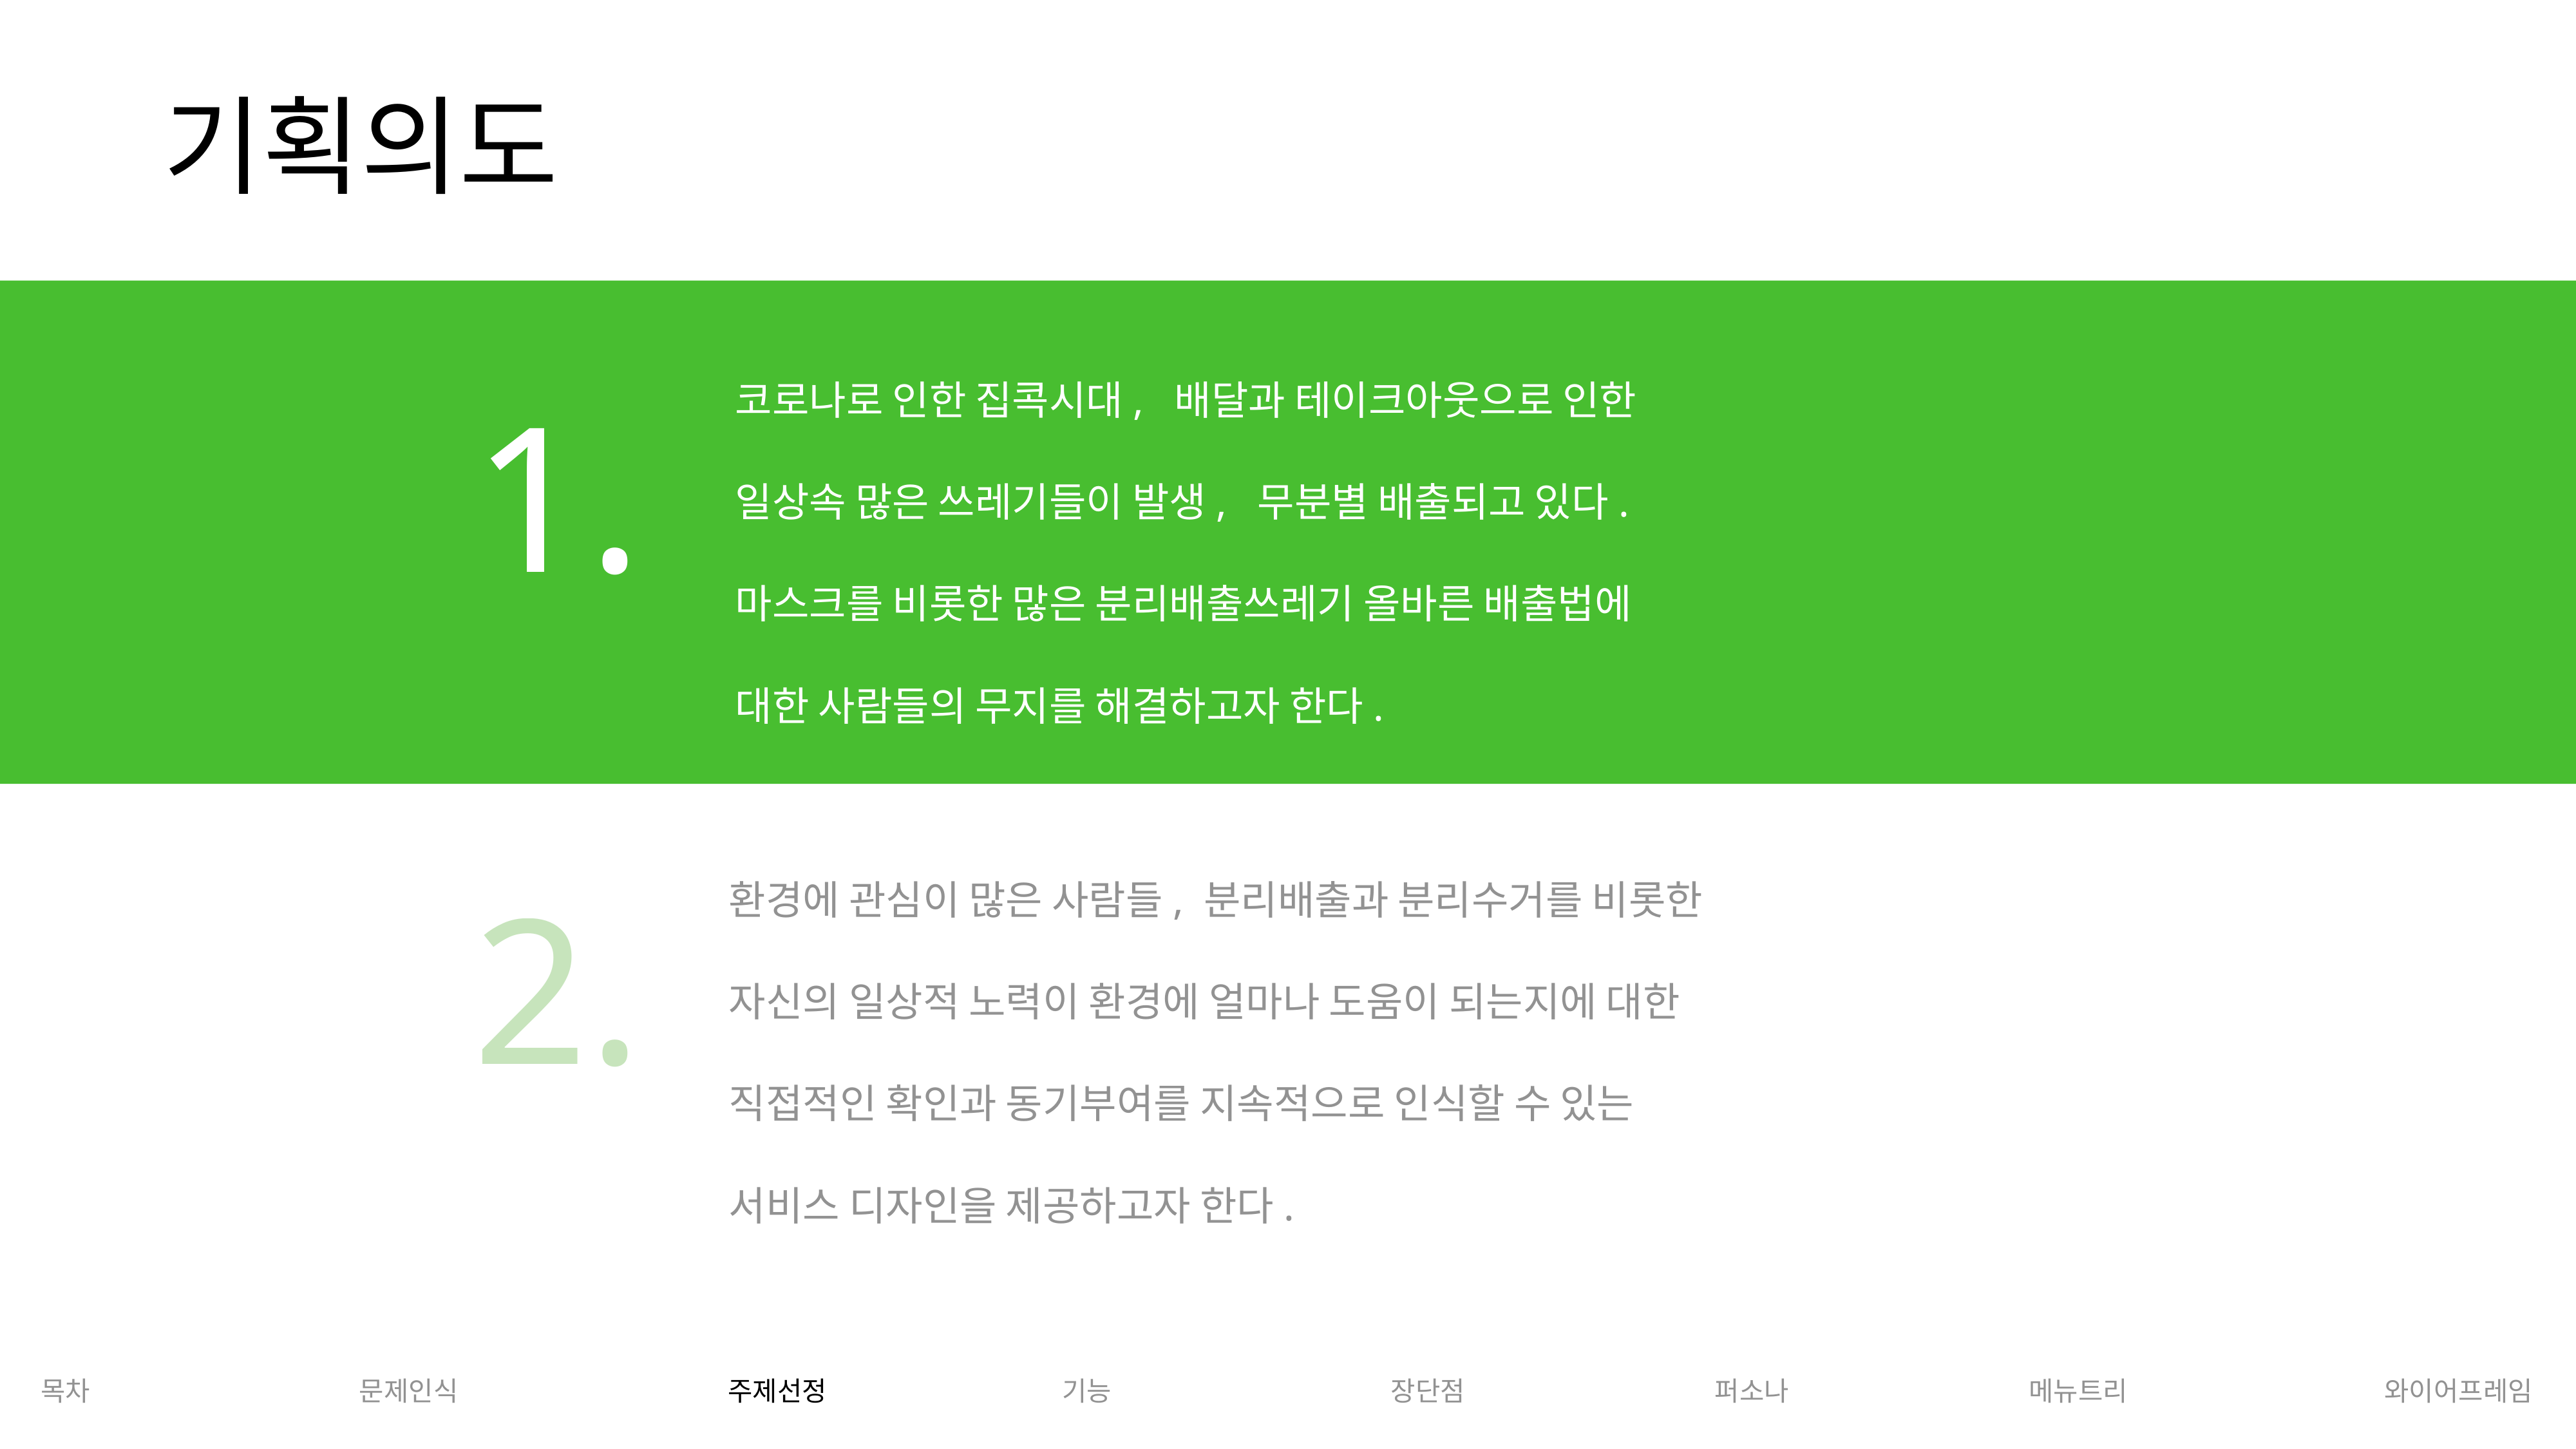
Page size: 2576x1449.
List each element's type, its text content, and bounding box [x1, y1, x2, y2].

text_box 메뉴트리 [2023, 1338, 2134, 1412]
text_box 장단점 [1385, 1338, 1471, 1412]
text_box 2. [467, 858, 648, 1110]
text_box 기획의도 [158, 73, 565, 213]
text_box 기능 [1056, 1338, 1117, 1412]
text_box 목차 [35, 1338, 96, 1412]
text_box 환경에 관심이 많은 사람들, 분리배출과 분리수거를 비롯한 자신의 일상적 노력이 환경에 얼마나 도움이 되는지에 대한 직접적인 확인과 동기부여를 지속적으로 인식할 수 있는 서비스 디자인을 제공하고자 한다. [723, 829, 1718, 1234]
text_box [0, 280, 2576, 784]
text_box 와이어프레임 [2378, 1338, 2539, 1412]
text_box 1. [467, 365, 648, 618]
text_box 문제인식 [354, 1338, 464, 1412]
text_box 코로나로 인한 집콕시대, 배달과 테이크아웃으로 인한 일상속 많은 쓰레기들이 발생, 무분별 배출되고 있다. 마스크를 비롯한 많은 분리배출쓰레기 올바른 배출법에 대한 사람들의 무지를 해결하고자 한다. [730, 330, 1652, 734]
text_box 퍼소나 [1709, 1338, 1795, 1412]
text_box 주제선정 [722, 1338, 833, 1412]
